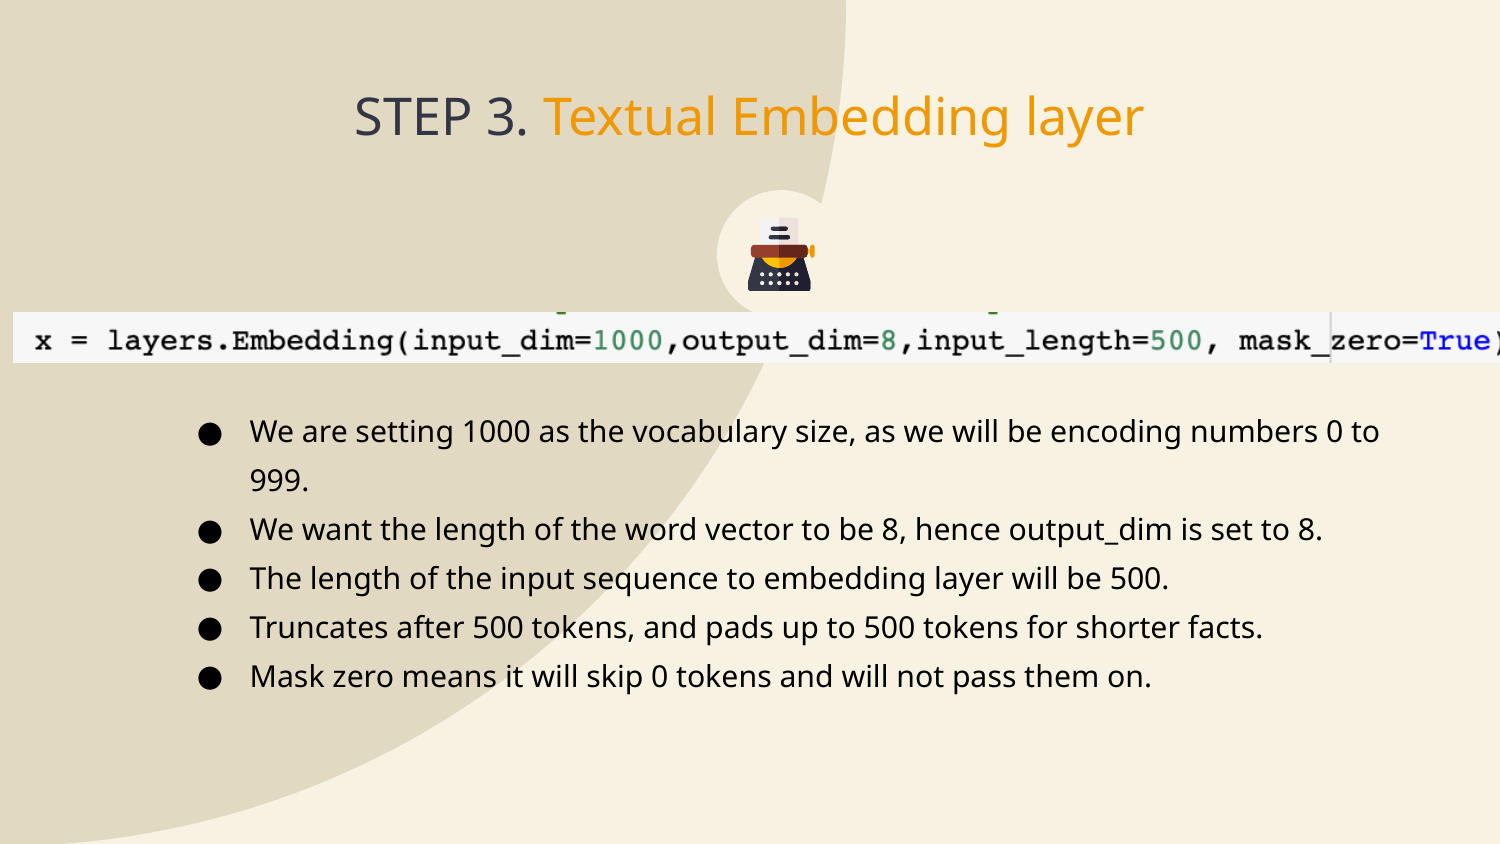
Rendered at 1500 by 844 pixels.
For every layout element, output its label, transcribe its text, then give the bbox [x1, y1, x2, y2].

picture [13, 312, 1500, 364]
text_box We are setting 1000 as the vocabulary size, as we will be encoding numbers 0 to 999. We want the length of the word vector to be 8, hence output_dim is set to 8. The length of the input sequence to embedding layer will be 500. Truncates after 500 tokens, and pads up to 500 tokens for shorter facts. Mask zero means it will skip 0 tokens and will not pass them on. [159, 384, 1403, 709]
title STEP 3. Textual Embedding layer [194, 68, 1306, 176]
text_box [747, 217, 815, 292]
text_box [716, 190, 846, 311]
